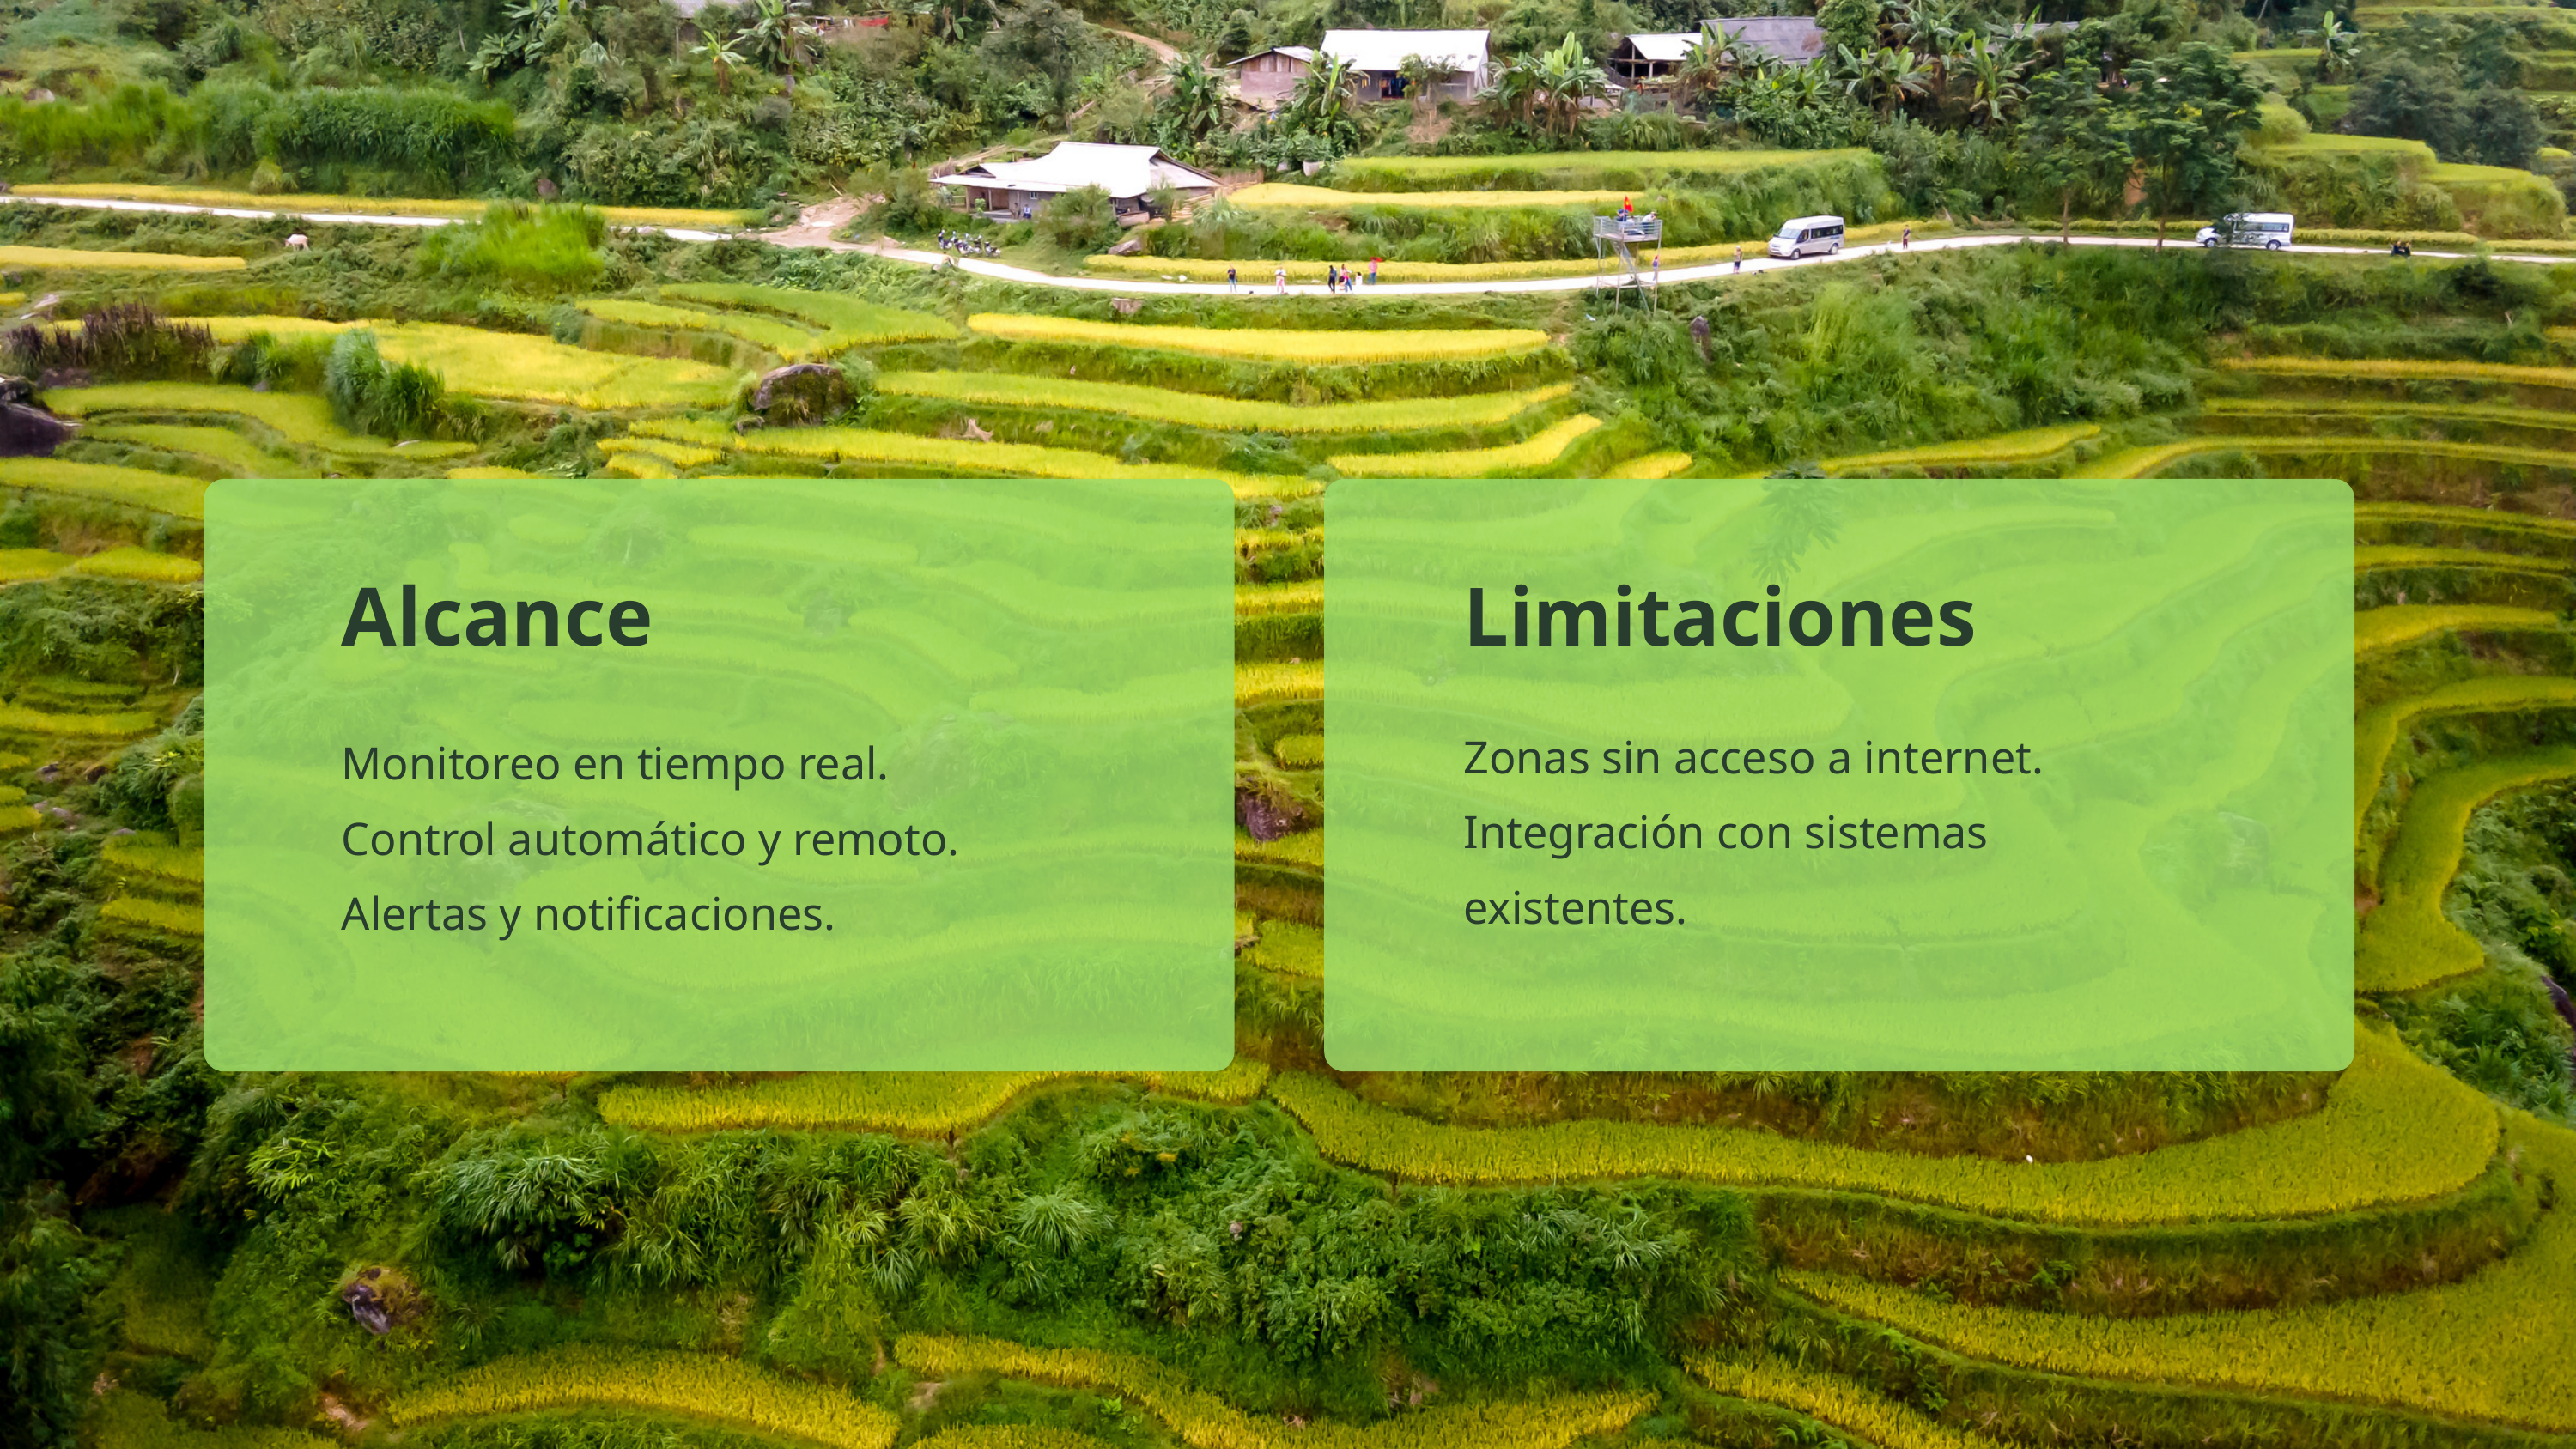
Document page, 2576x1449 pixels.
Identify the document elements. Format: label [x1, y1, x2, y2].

text_box [1463, 545, 2184, 914]
picture [0, 0, 2576, 1449]
text_box [341, 545, 988, 920]
text_box [1323, 466, 2355, 1072]
text_box [204, 466, 1235, 1072]
